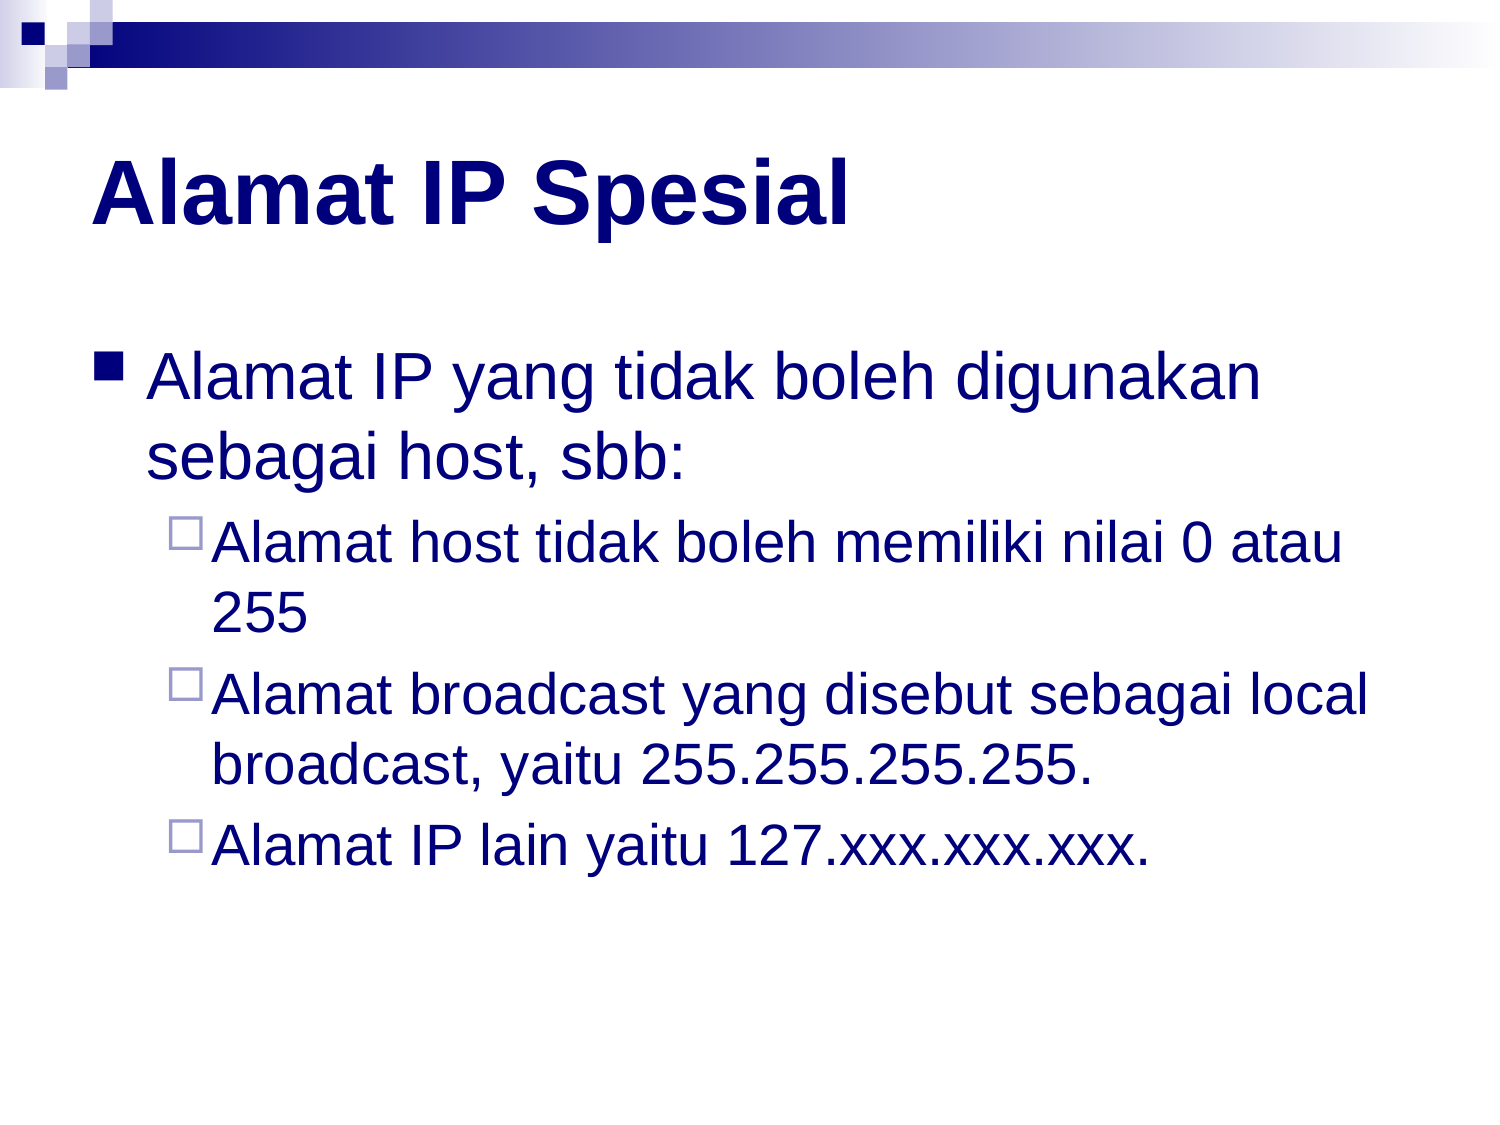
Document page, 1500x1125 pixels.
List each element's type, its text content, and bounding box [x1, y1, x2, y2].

title Alamat IP Spesial [75, 75, 1425, 300]
list Alamat IP yang tidak boleh digunakan sebagai host, sbb: Alamat host tidak boleh memiliki nilai 0 atau 255 Alamat broadcast yang disebut sebagai local broadcast, yaitu 255.255.255.255. Alamat IP lain yaitu 127.xxx.xxx.xxx. [75, 324, 1425, 963]
